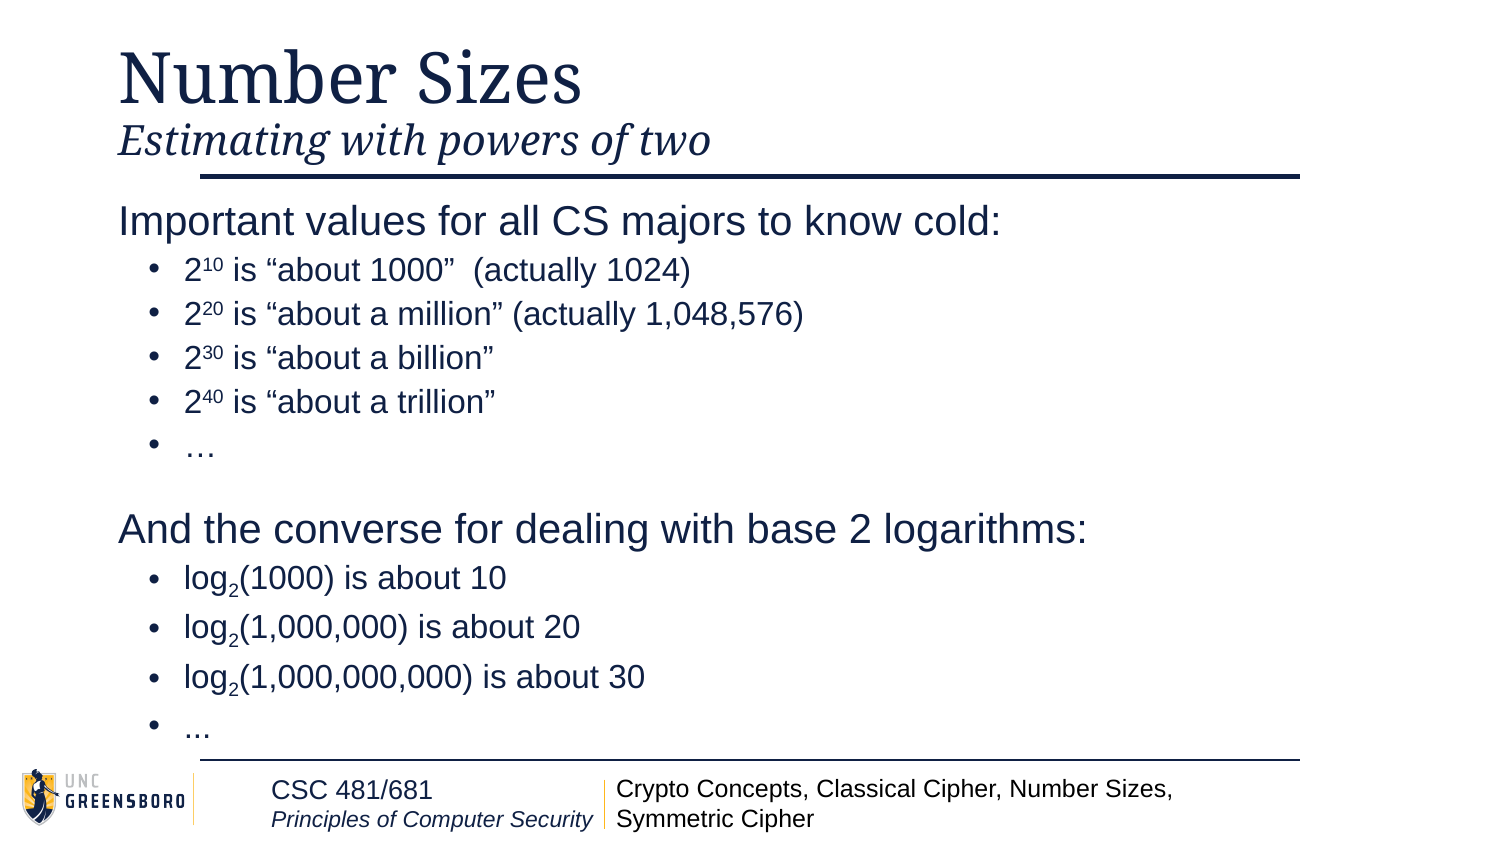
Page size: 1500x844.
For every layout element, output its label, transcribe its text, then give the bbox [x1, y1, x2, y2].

title Number Sizes Estimating with powers of two [103, 44, 1397, 162]
picture [22, 769, 194, 826]
list Important values for all CS majors to know cold: 210 is “about 1000” (actually 1024) 220 is “about a million” (actually 1,048,576) 230 is “about a billion” 240 is “about a trillion” … And the converse for dealing with base 2 logarithms: log2(1000) is about 10 log2(1,000,000) is about 20 log2(1,000,000,000) is about 30 ... [103, 186, 1397, 760]
